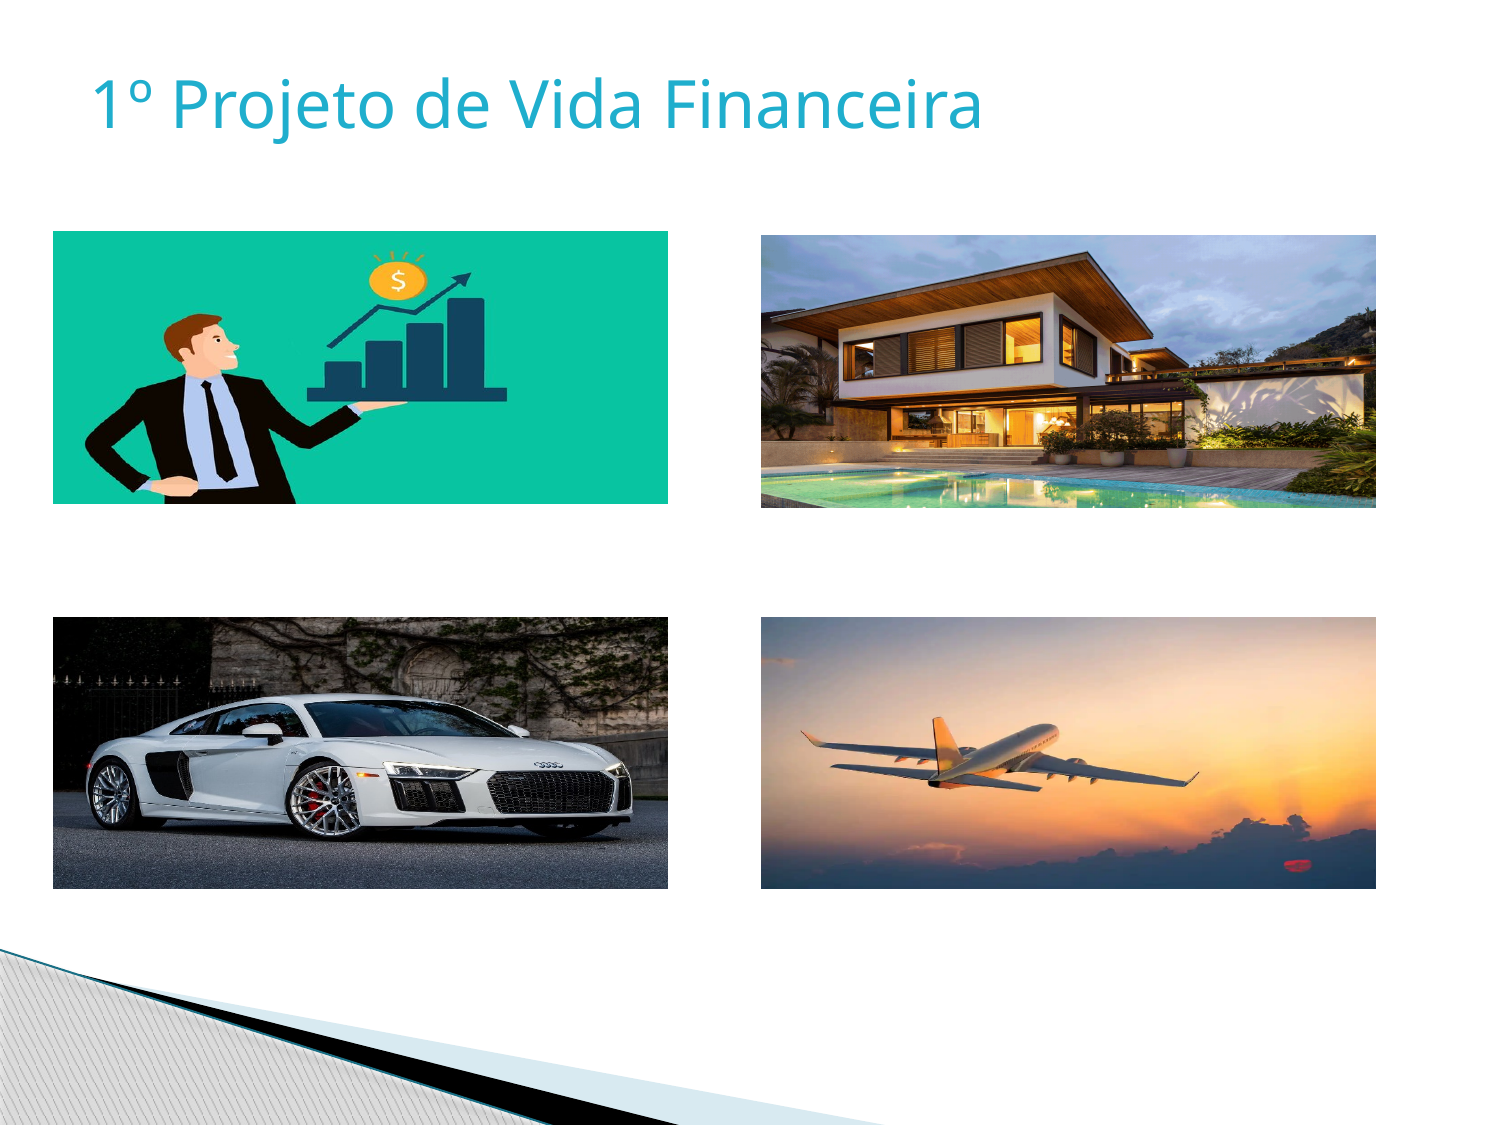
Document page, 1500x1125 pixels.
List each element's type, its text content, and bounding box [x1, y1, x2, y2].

text_box 1º Projeto de Vida Financeira [74, 54, 1138, 150]
picture [761, 617, 1377, 890]
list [52, 231, 668, 504]
picture [761, 235, 1377, 508]
picture [52, 617, 668, 890]
